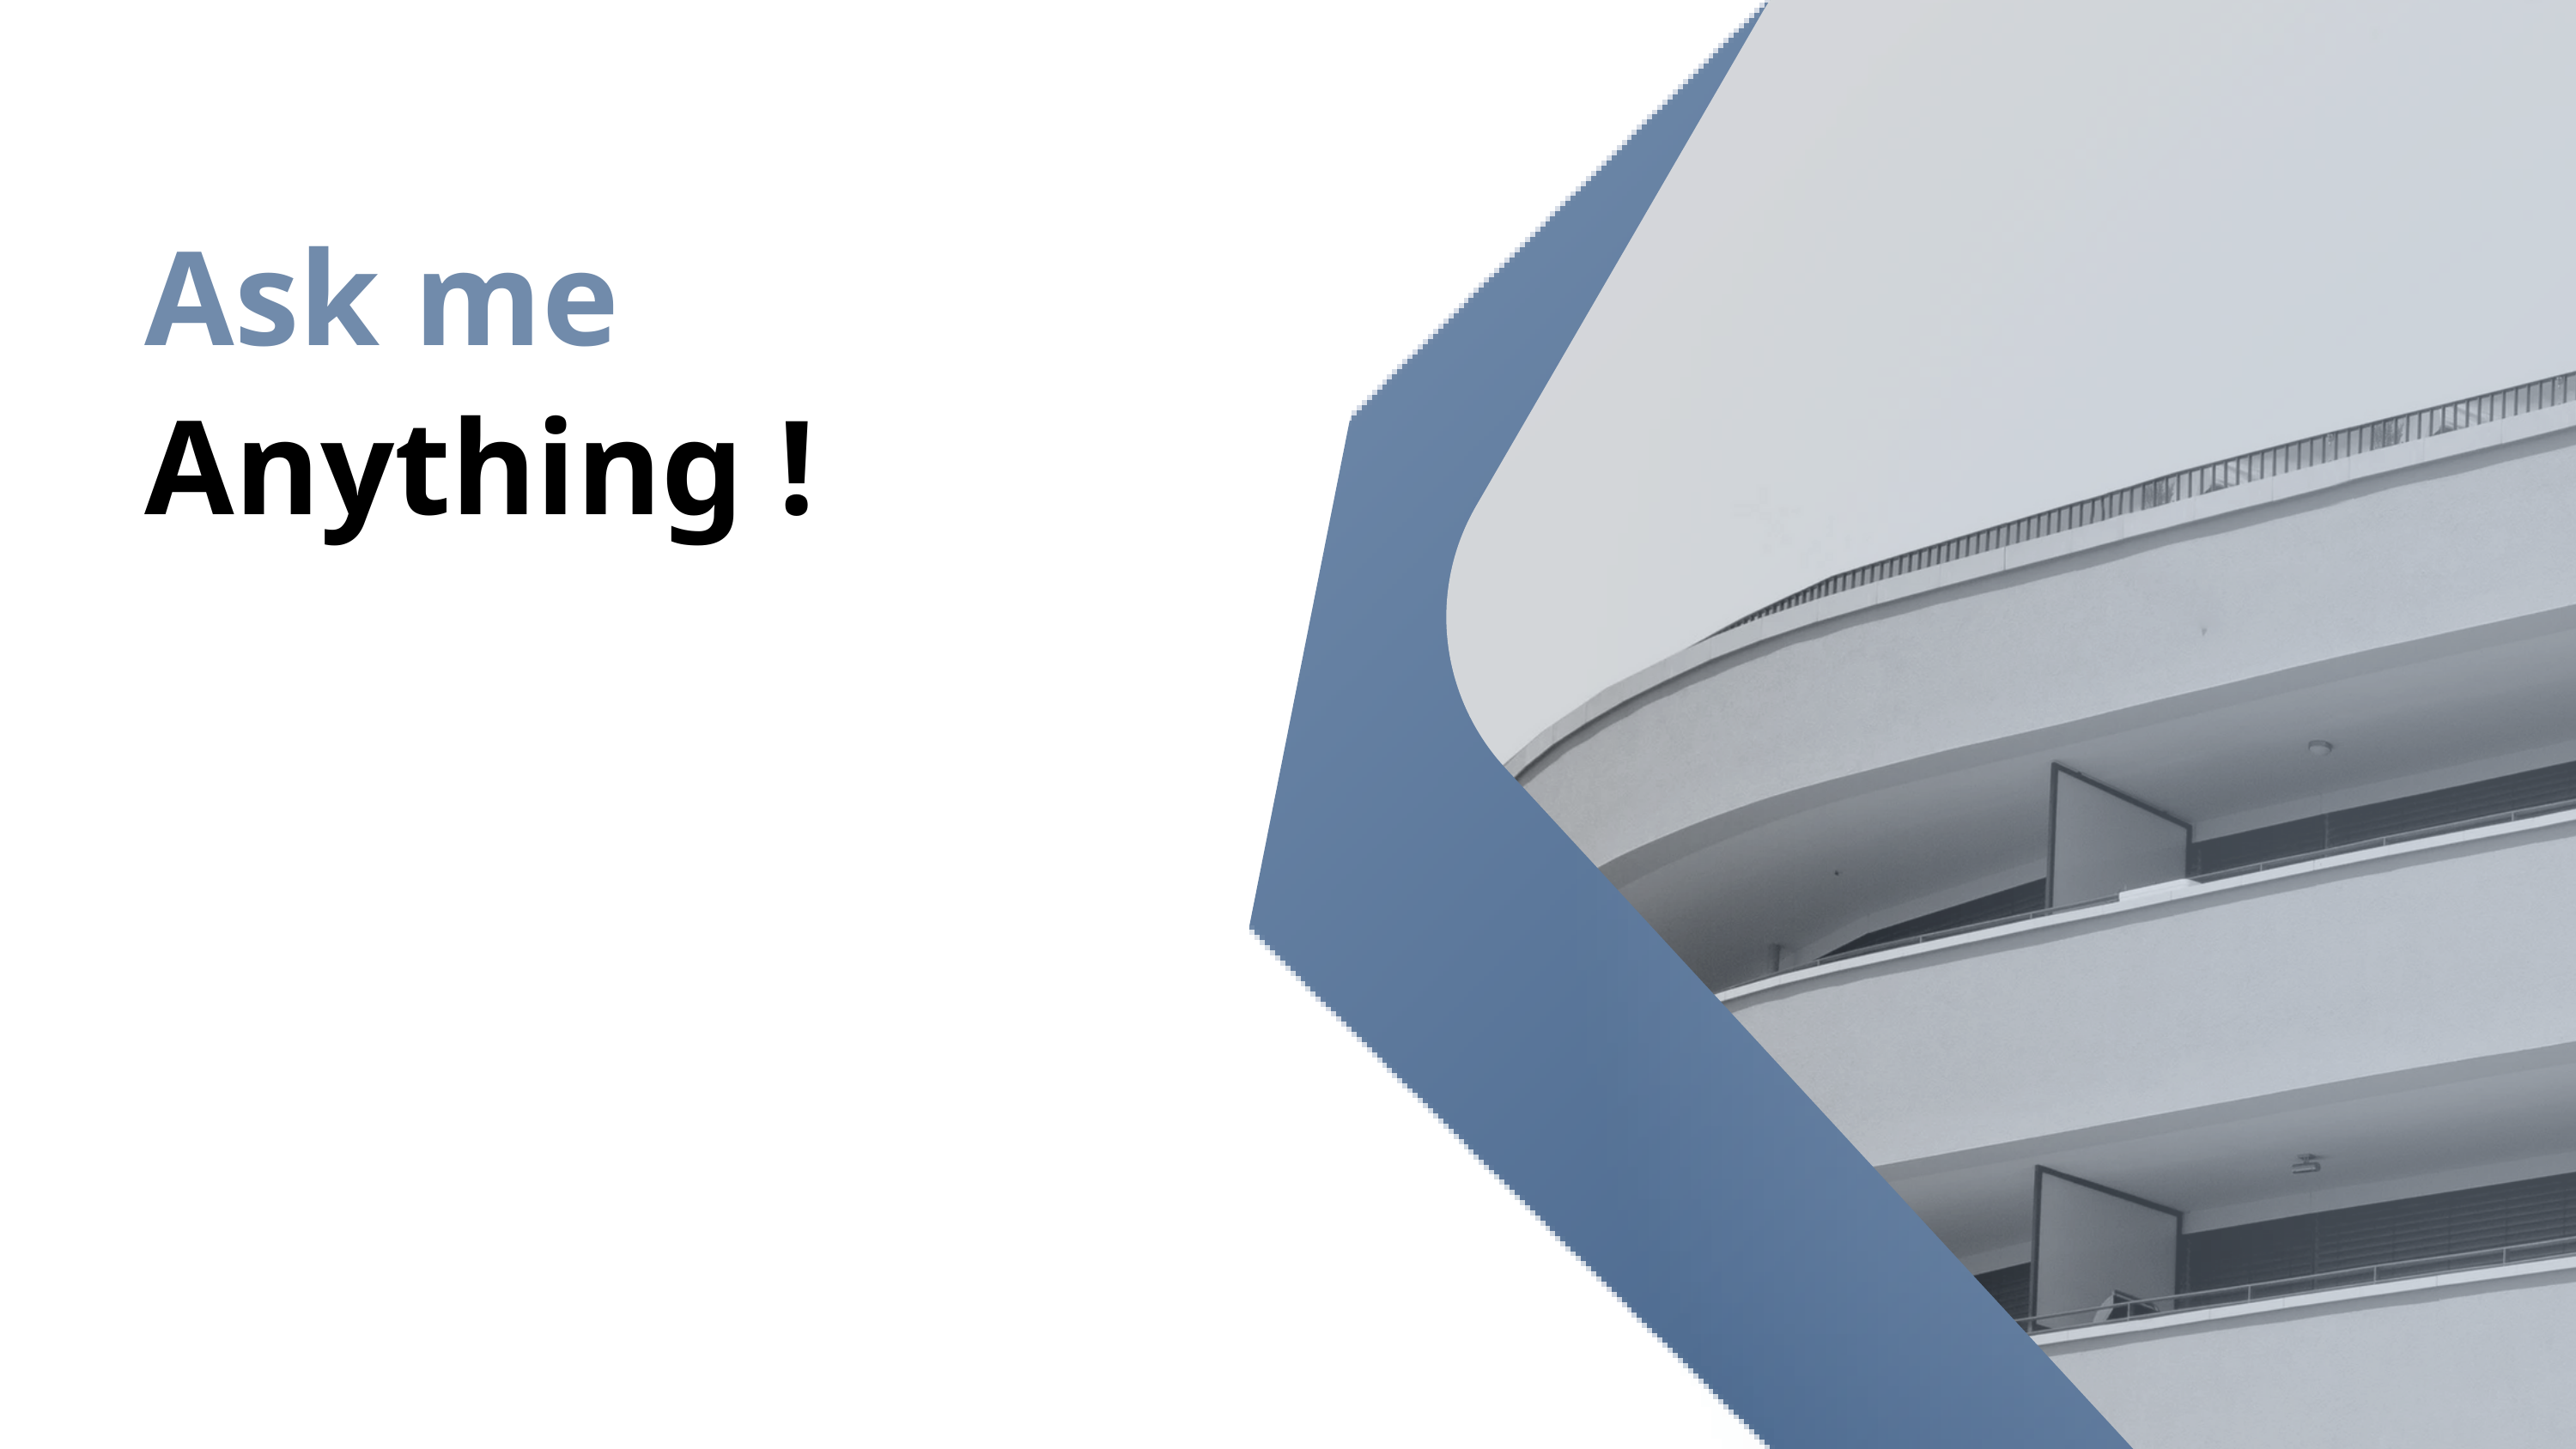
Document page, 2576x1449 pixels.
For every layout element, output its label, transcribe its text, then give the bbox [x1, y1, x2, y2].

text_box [1446, 0, 2576, 1449]
text_box [1145, 0, 1441, 1449]
text_box Ask me Anything ! [144, 202, 1000, 541]
